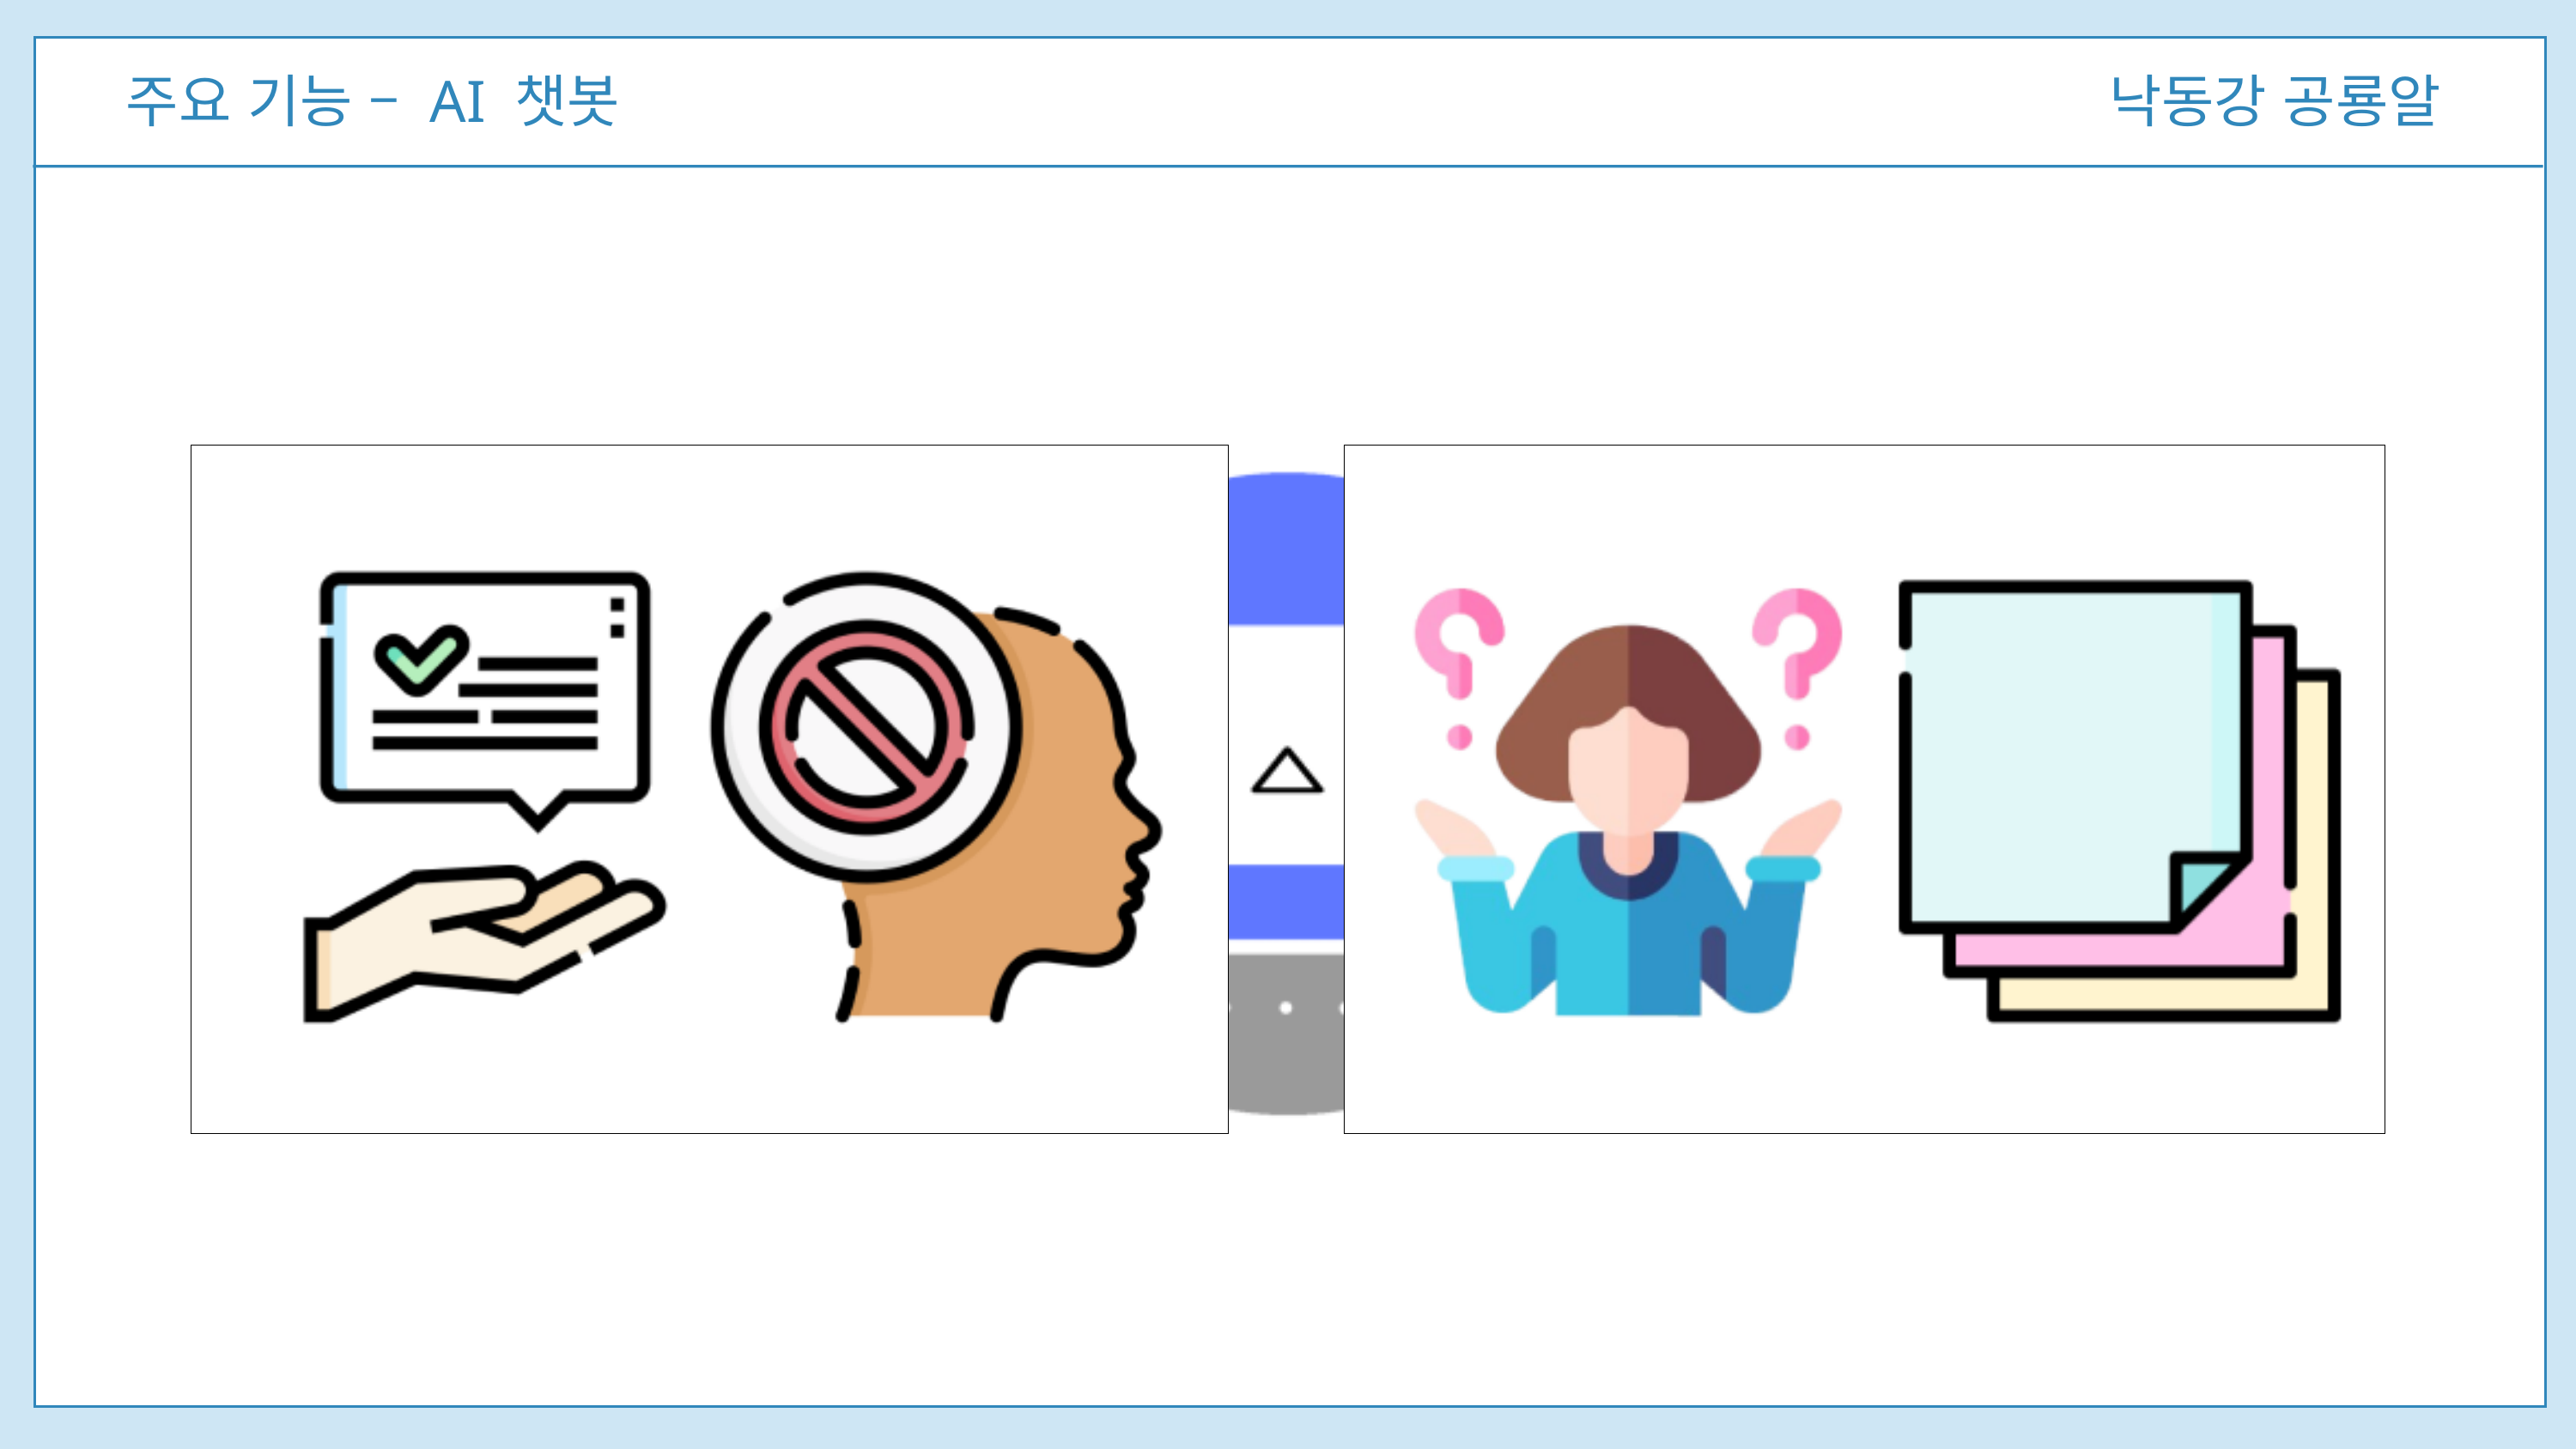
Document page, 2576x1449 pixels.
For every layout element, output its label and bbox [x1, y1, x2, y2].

text_box [34, 37, 2546, 1407]
picture [191, 445, 2385, 1135]
